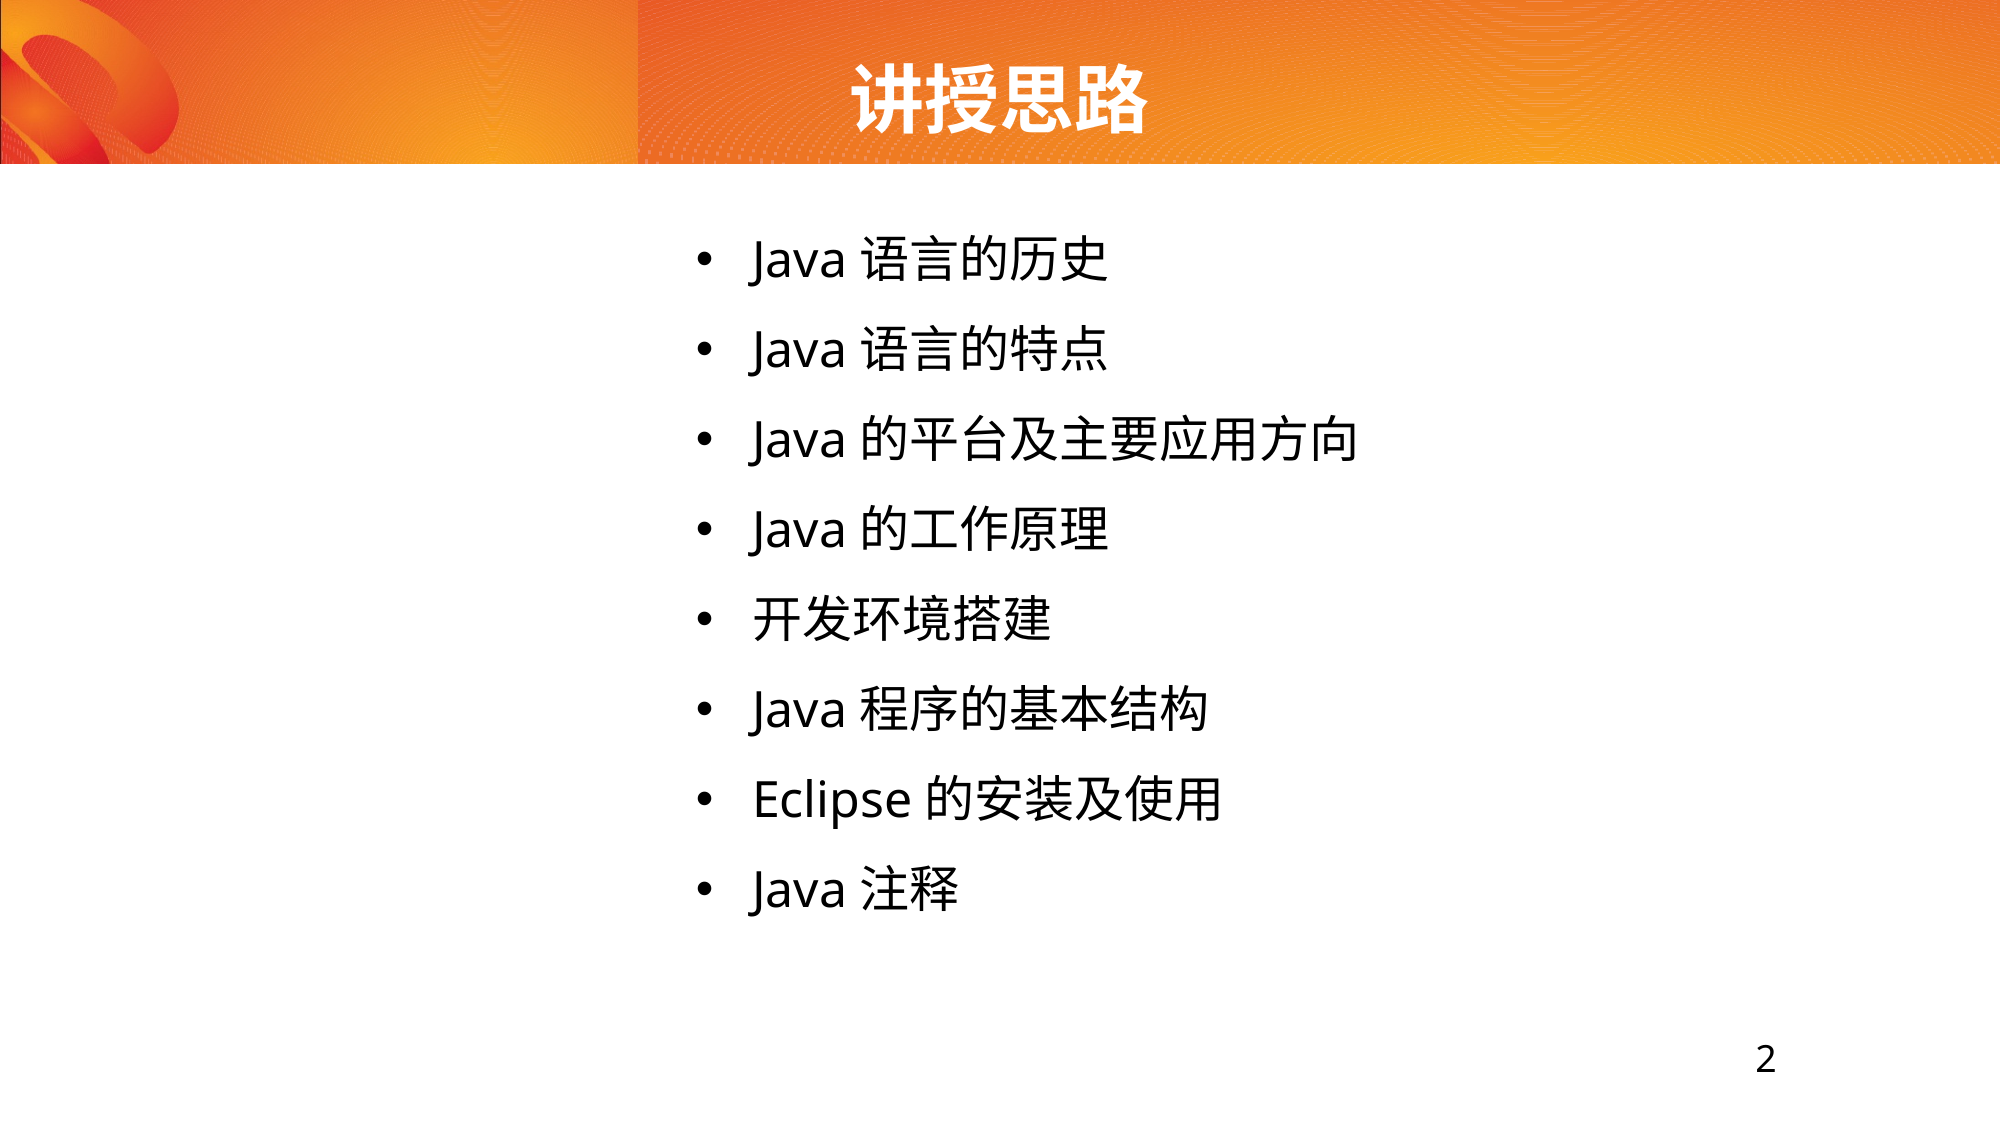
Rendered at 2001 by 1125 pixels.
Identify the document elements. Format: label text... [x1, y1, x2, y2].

title 讲授思路 [99, 45, 1900, 167]
list Java语言的历史 Java语言的特点 Java的平台及主要应用方向 Java的工作原理 开发环境搭建 Java程序的基本结构 Eclipse的安装及使用 Java注释 [681, 190, 1550, 1089]
picture [0, 0, 2000, 164]
